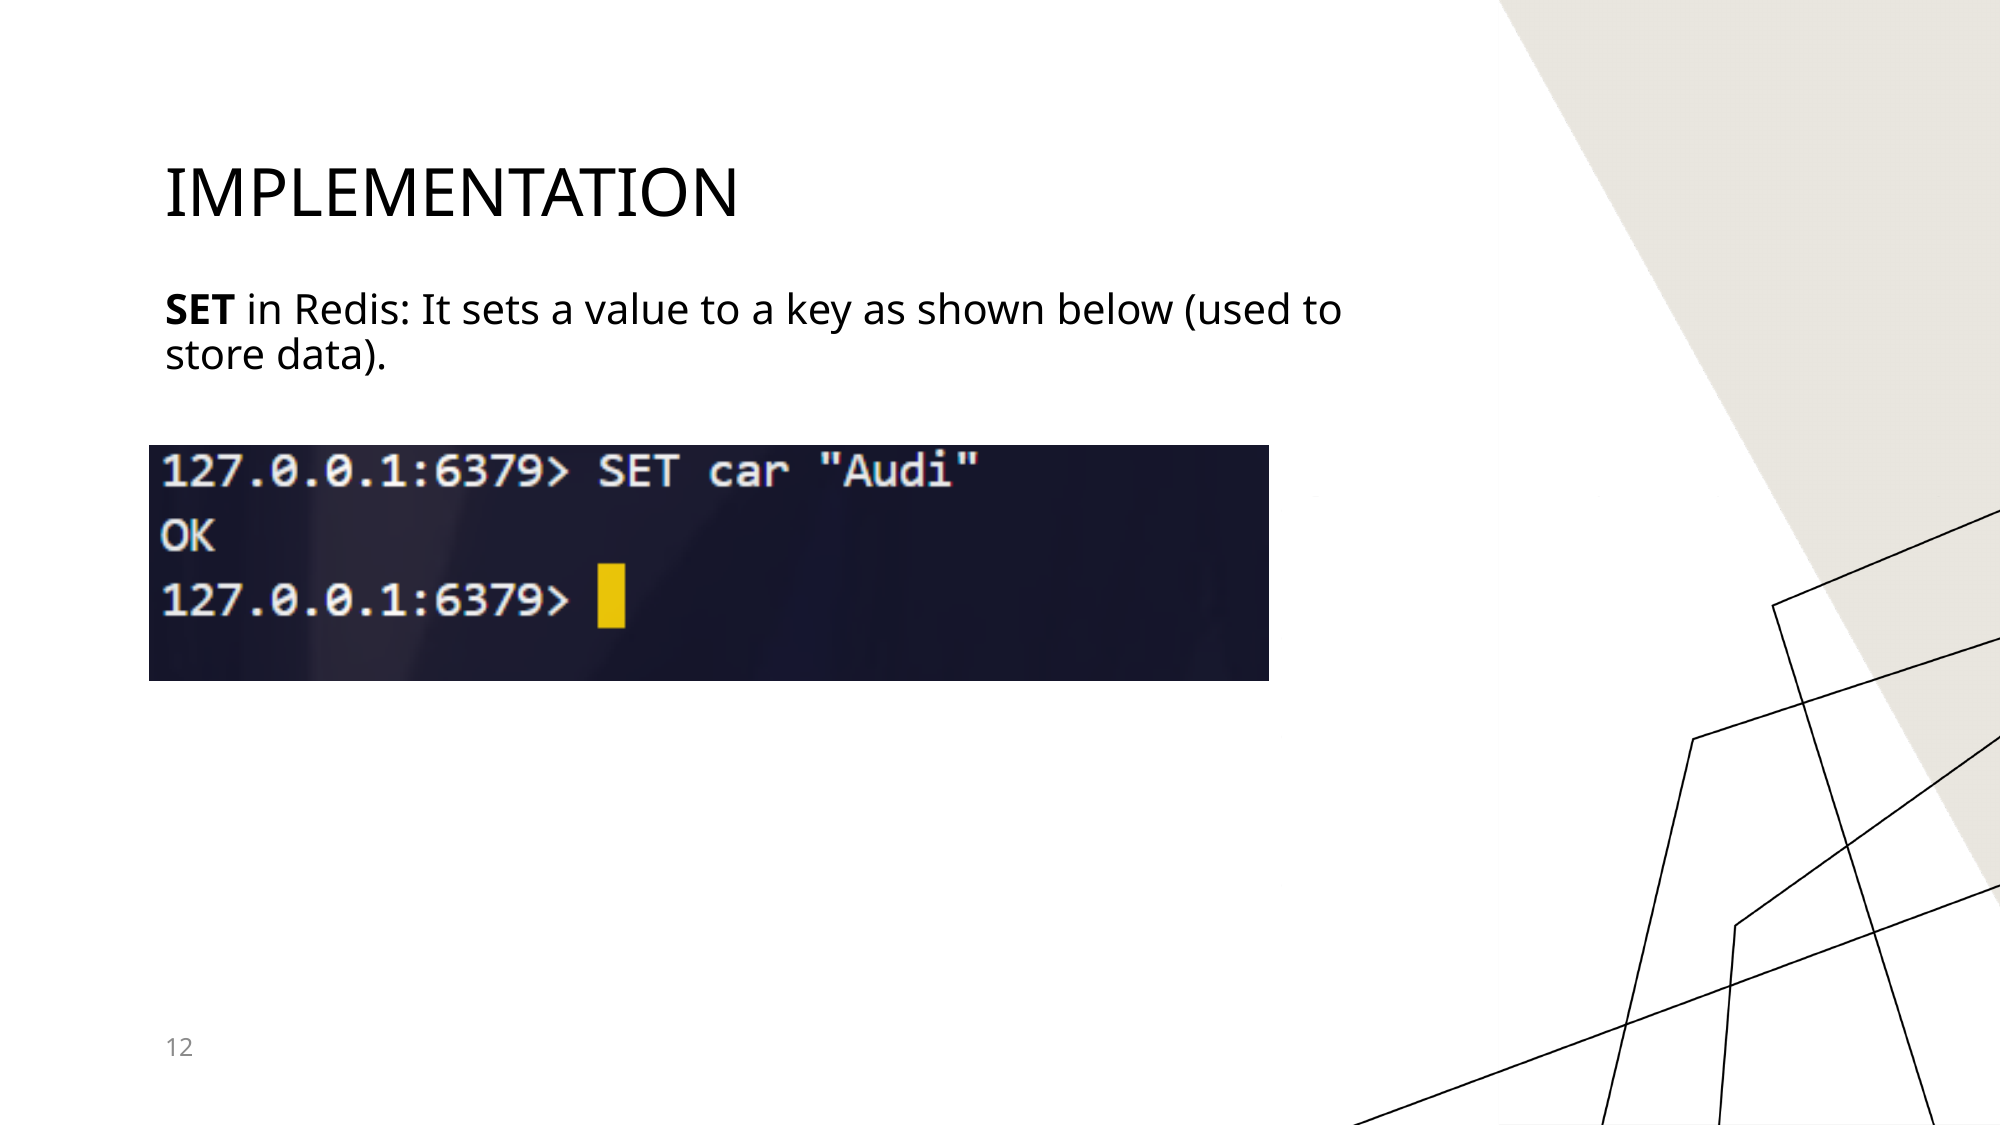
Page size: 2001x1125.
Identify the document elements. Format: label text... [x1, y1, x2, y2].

slide_number 12 [150, 1024, 254, 1074]
list SET in Redis: It sets a value to a key as shown below (used to store data). [150, 280, 1369, 1012]
title implementation [150, 59, 1344, 280]
picture [1281, 0, 2000, 1125]
picture [149, 445, 1269, 681]
